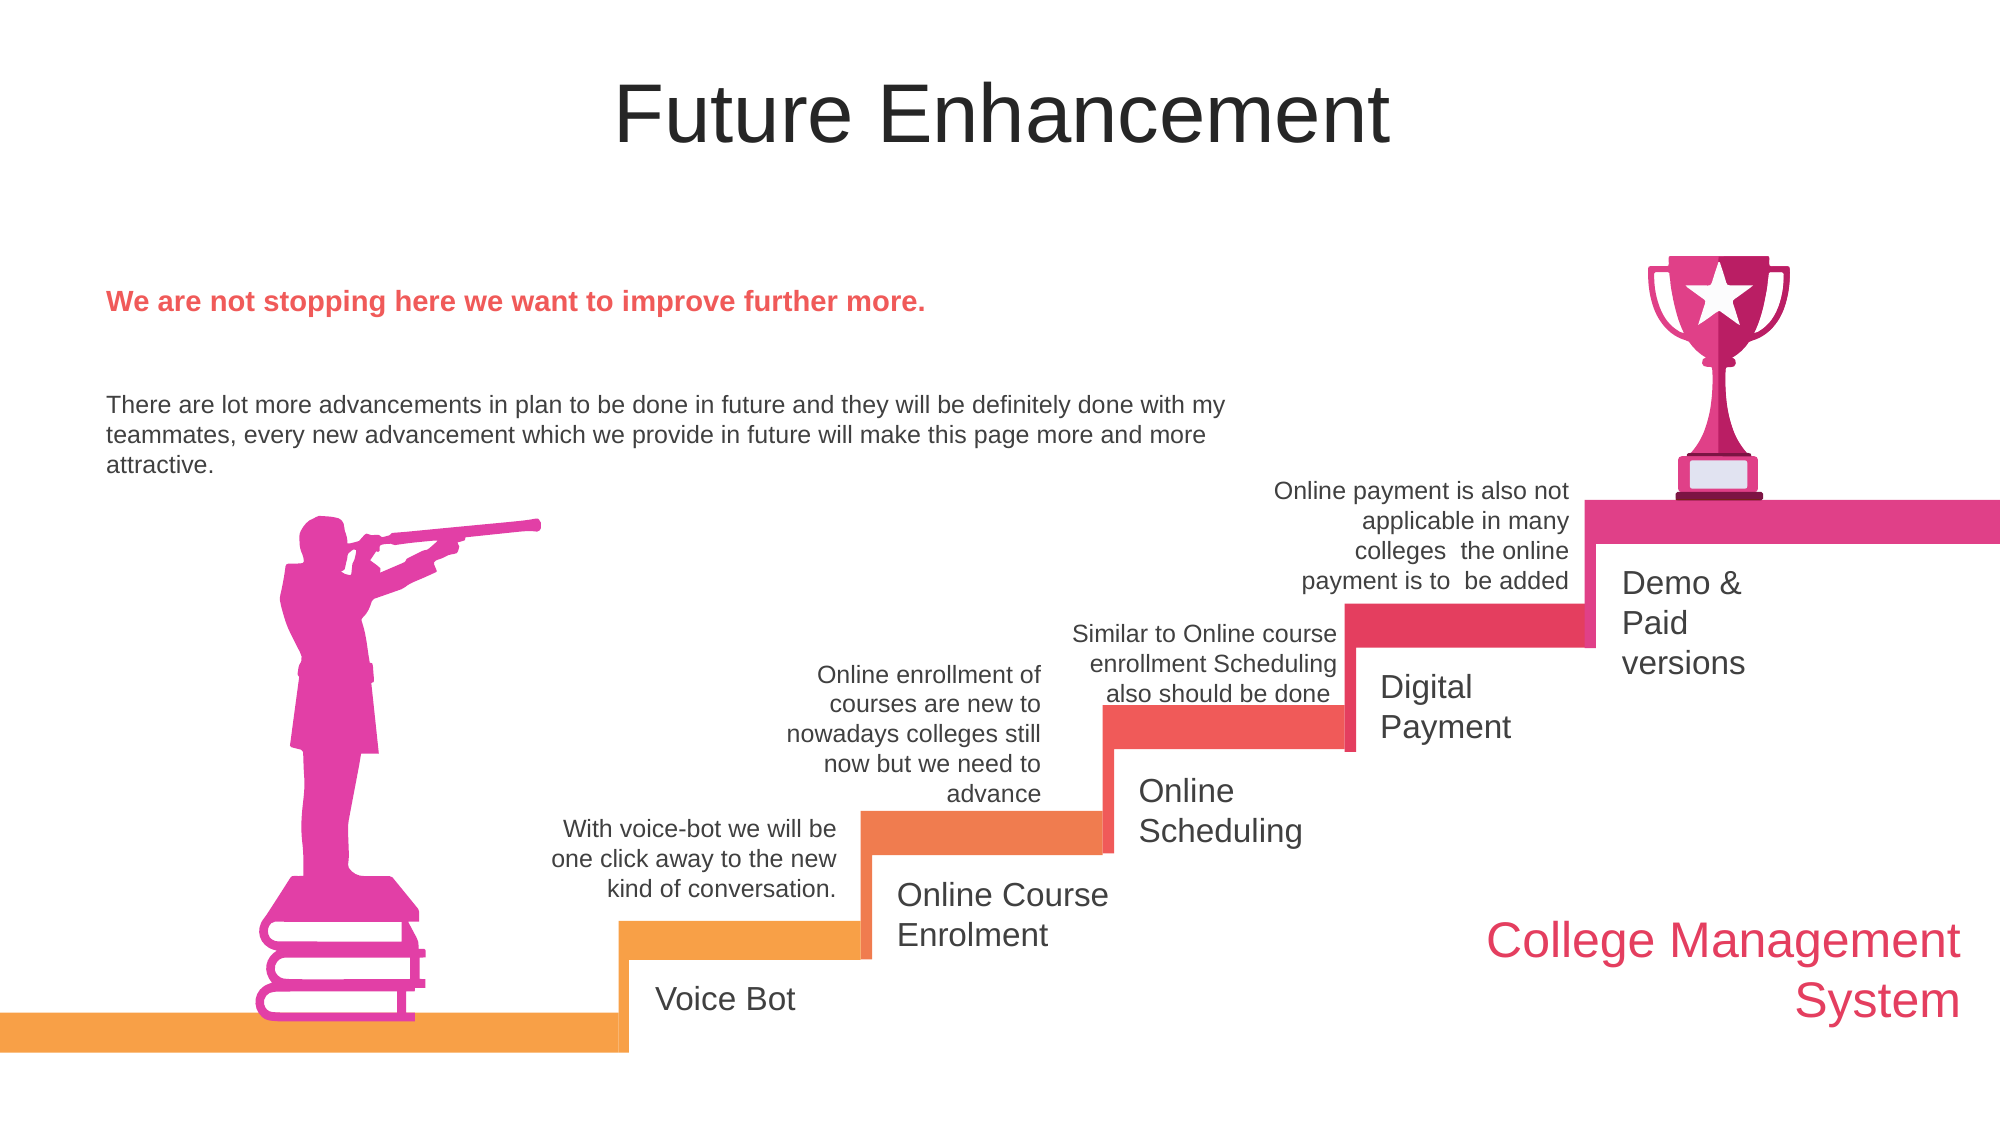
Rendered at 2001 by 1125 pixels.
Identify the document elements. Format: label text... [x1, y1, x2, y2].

text_box [255, 515, 541, 1022]
text_box Online payment is also not applicable in many colleges the online payment is to be added [1255, 467, 1585, 499]
text_box [0, 1012, 620, 1054]
list Future Enhancement [53, 55, 1952, 175]
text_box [618, 499, 2000, 1053]
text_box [1648, 256, 1790, 501]
text_box With voice-bot we will be one click away to the new kind of conversation. [523, 804, 618, 910]
text_box We are not stopping here we want to improve further more. [91, 275, 1249, 325]
text_box There are lot more advancements in plan to be done in future and they will be definitely done with my teammates, every new advancement which we provide in future will make this page more and more attractive. [91, 381, 1249, 487]
